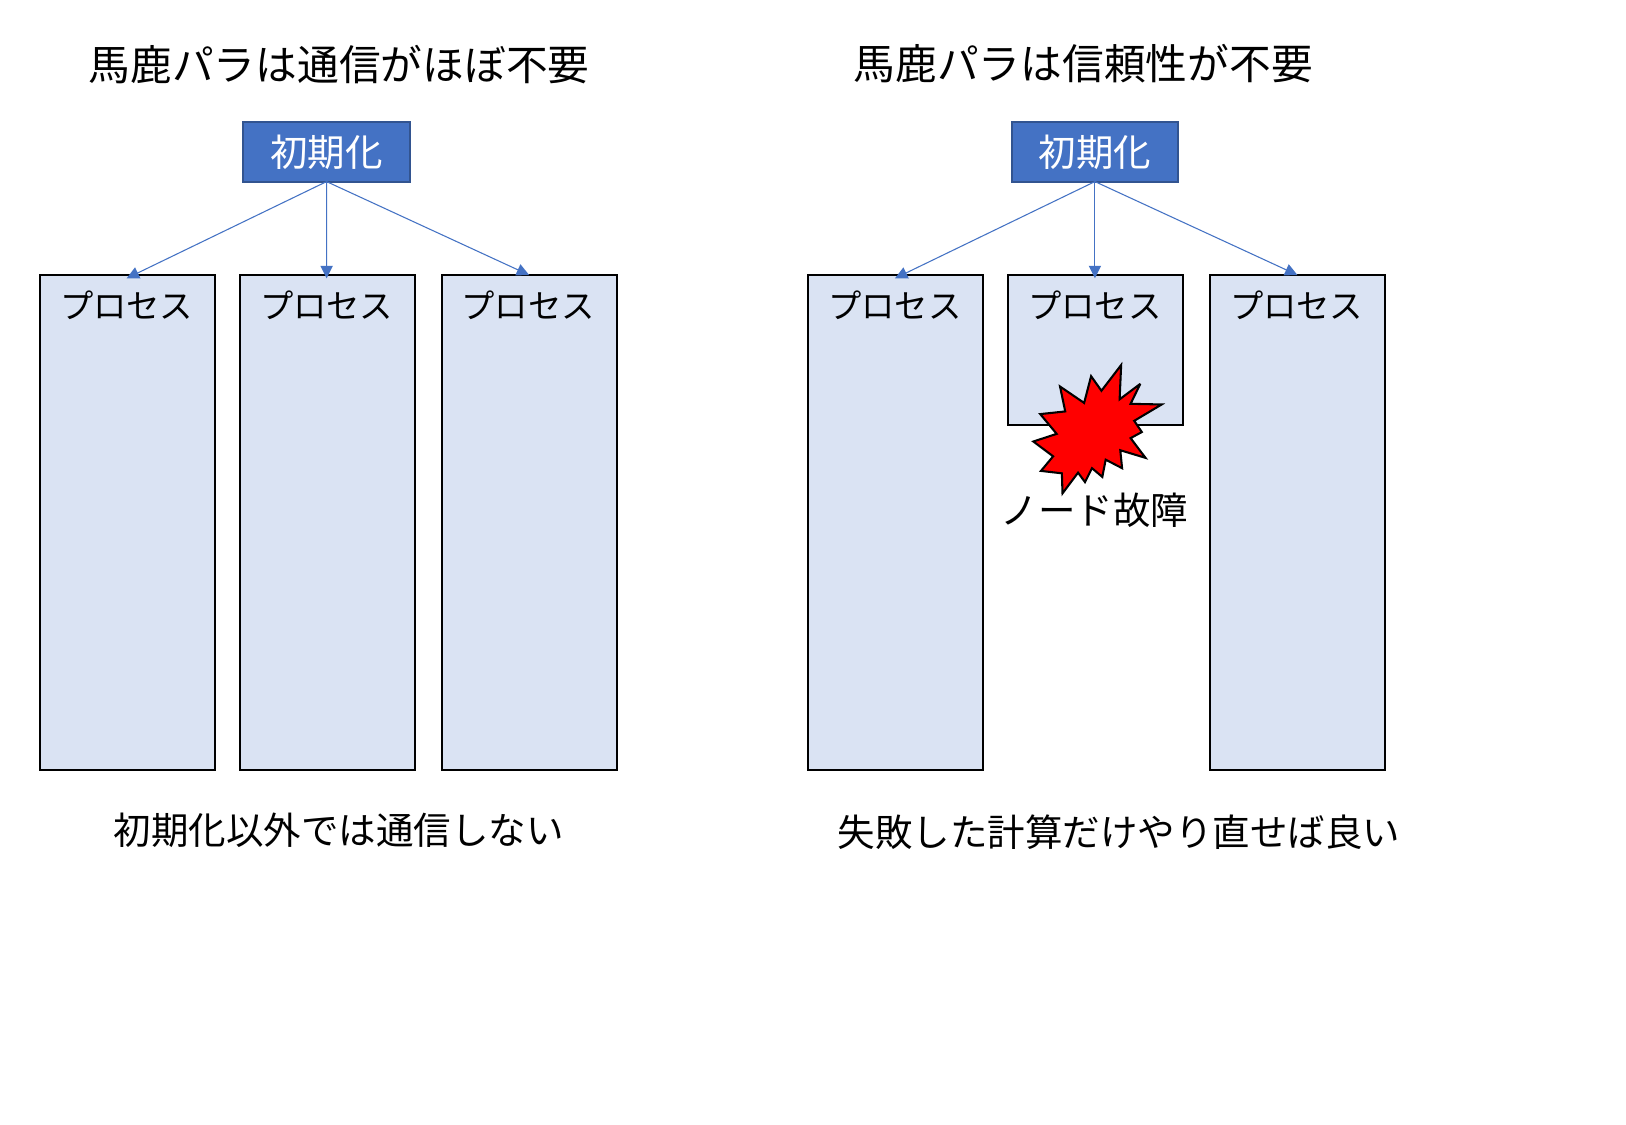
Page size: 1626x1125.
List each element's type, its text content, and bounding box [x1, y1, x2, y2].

text_box 馬鹿パラは通信がほぼ不要 [73, 31, 605, 97]
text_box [808, 274, 984, 770]
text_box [39, 274, 215, 770]
text_box 初期化以外では通信しない [99, 799, 579, 860]
text_box プロセス [1008, 278, 1182, 333]
text_box 失敗した計算だけやり直せば良い [822, 801, 1416, 862]
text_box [326, 181, 530, 275]
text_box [894, 181, 1094, 279]
text_box 馬鹿パラは信頼性が不要 [838, 29, 1328, 95]
text_box 初期化 [242, 121, 411, 181]
text_box ノード故障 [986, 479, 1204, 540]
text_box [1094, 181, 1298, 275]
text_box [441, 274, 617, 770]
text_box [1209, 274, 1385, 770]
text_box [239, 275, 415, 770]
text_box [1031, 361, 1166, 479]
text_box [1007, 275, 1184, 426]
text_box 初期化 [1011, 121, 1179, 181]
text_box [126, 181, 326, 279]
